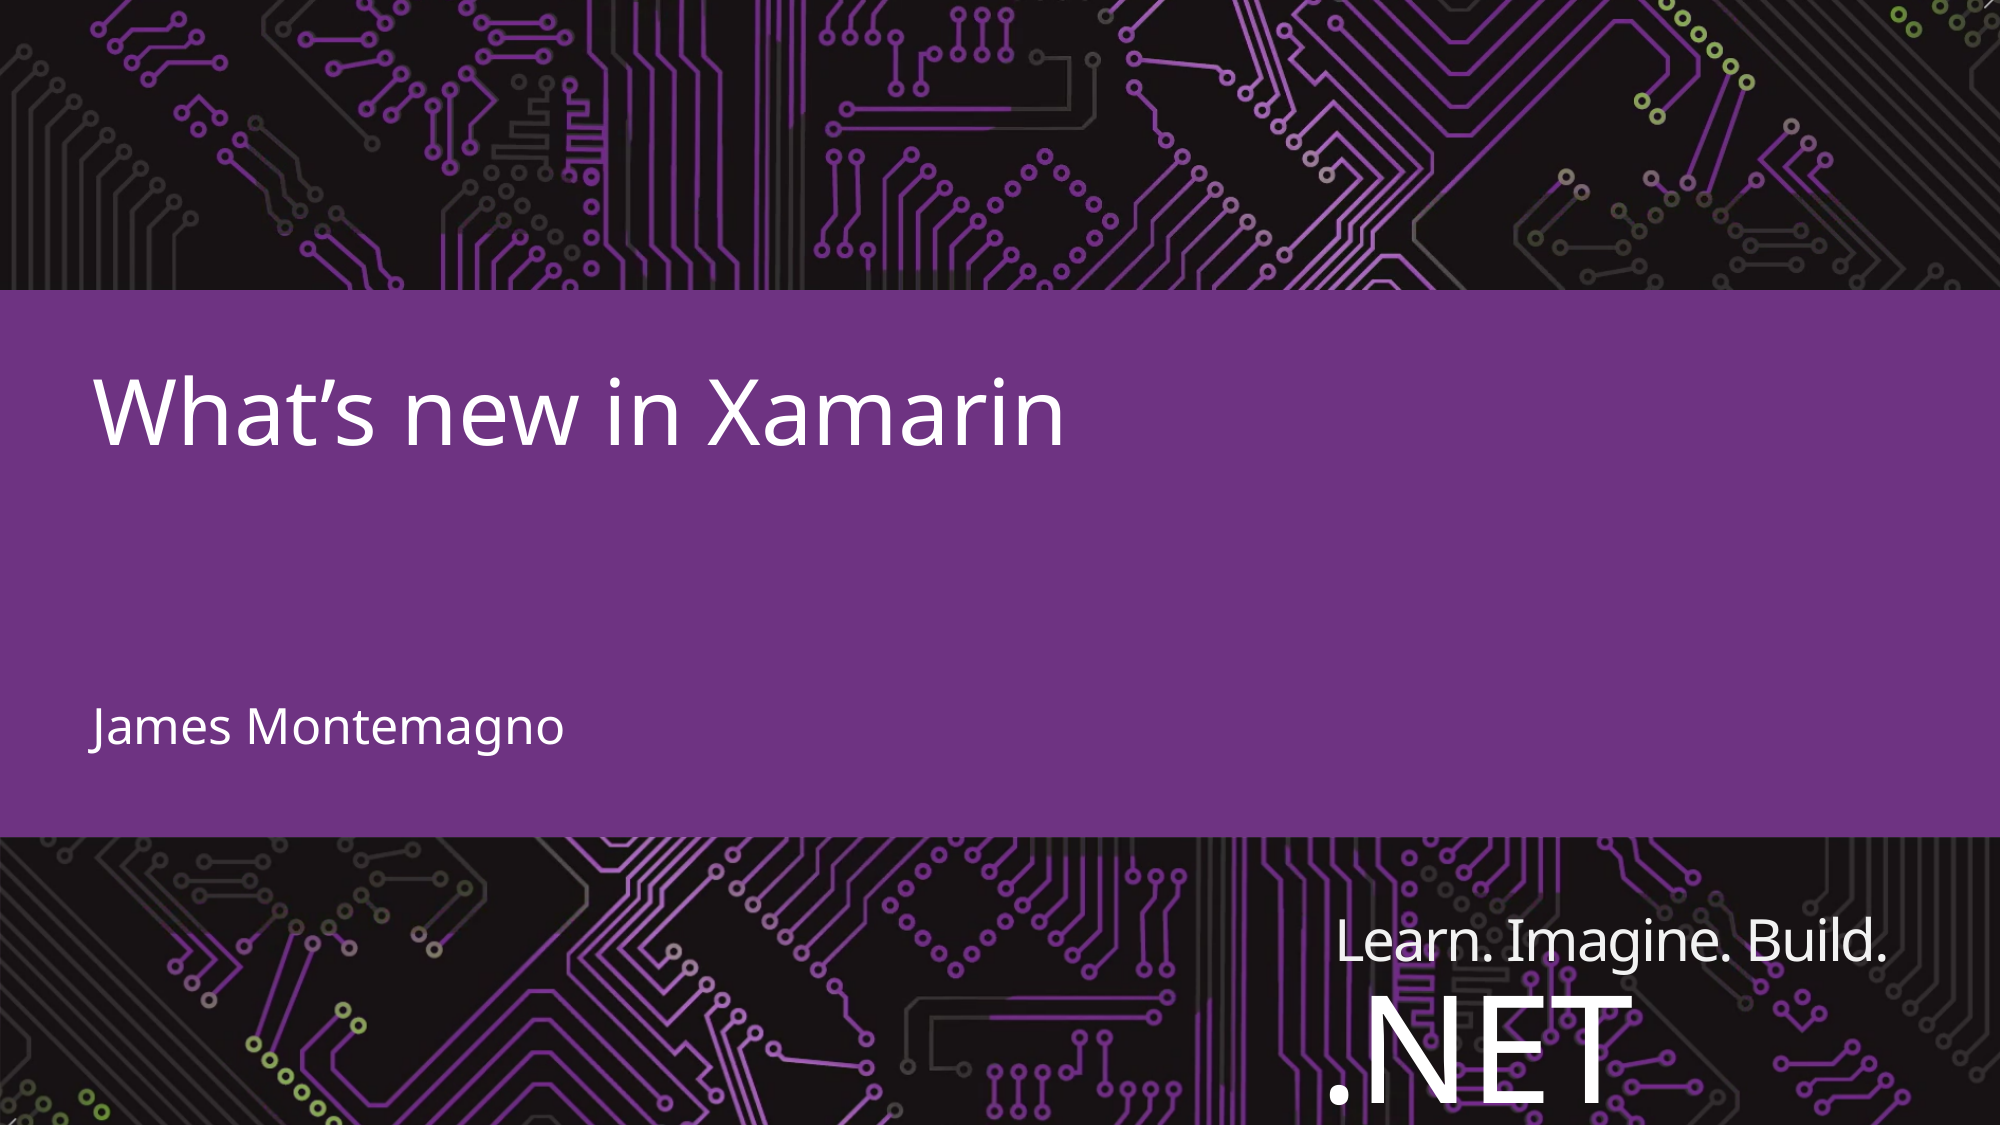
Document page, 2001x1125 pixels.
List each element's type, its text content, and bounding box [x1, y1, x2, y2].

picture [0, 0, 2000, 291]
text_box What’s new in Xamarin [62, 342, 1767, 490]
text_box James Montemagno [62, 677, 878, 780]
picture [0, 836, 2000, 1125]
